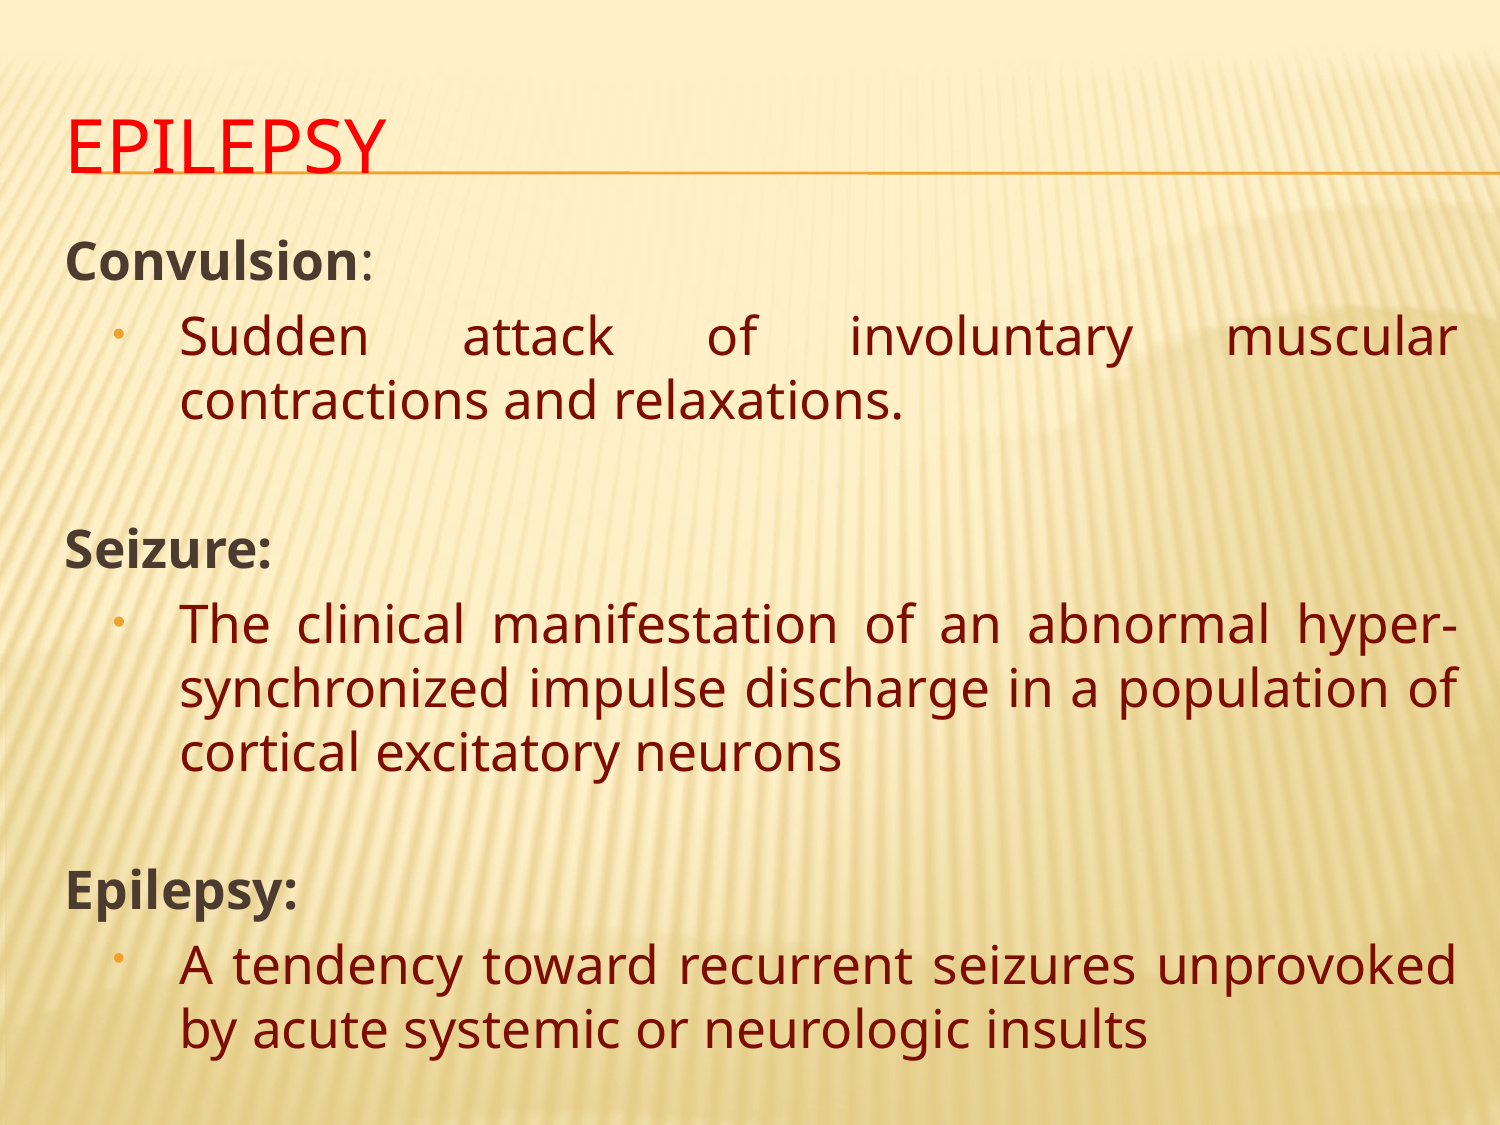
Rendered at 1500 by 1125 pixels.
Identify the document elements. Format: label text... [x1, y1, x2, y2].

list Convulsion: Sudden attack of involuntary muscular contractions and relaxations. Seizure: The clinical manifestation of an abnormal hyper-synchronized impulse discharge in a population of cortical excitatory neurons Epilepsy: A tendency toward recurrent seizures unprovoked by acute systemic or neurologic insults [50, 219, 1475, 1083]
title EPILEPSY [50, 75, 1475, 213]
